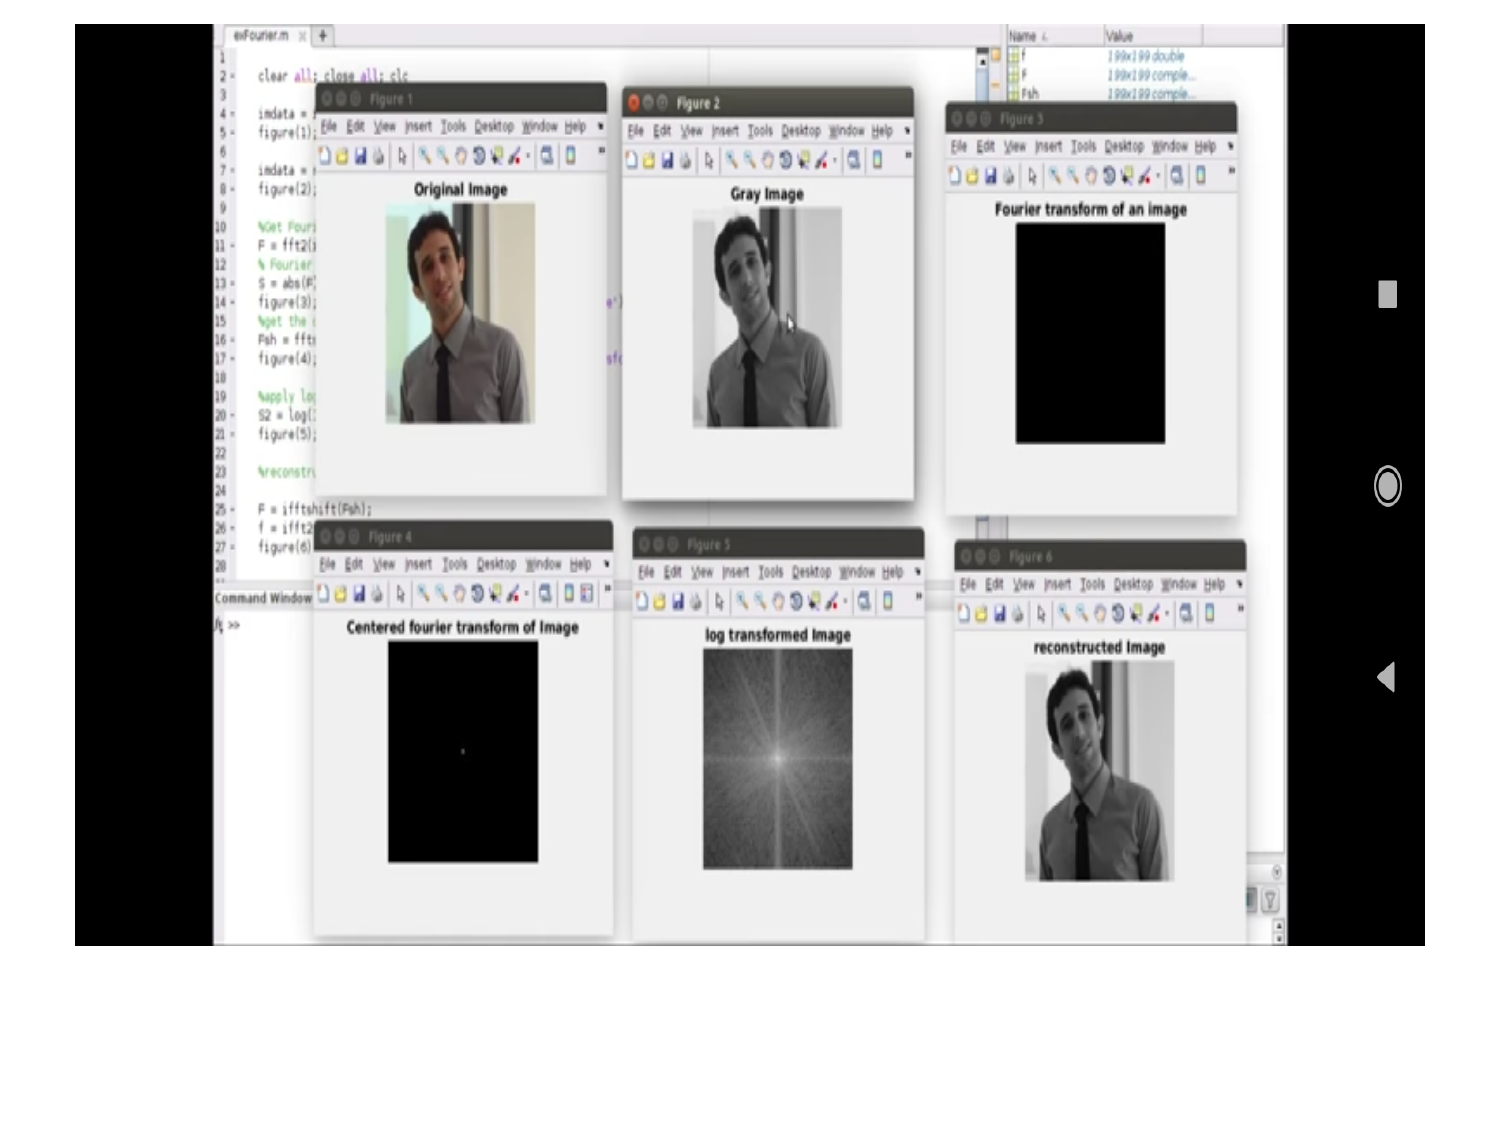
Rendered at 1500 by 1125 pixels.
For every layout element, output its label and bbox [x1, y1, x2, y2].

list [74, 24, 1426, 946]
